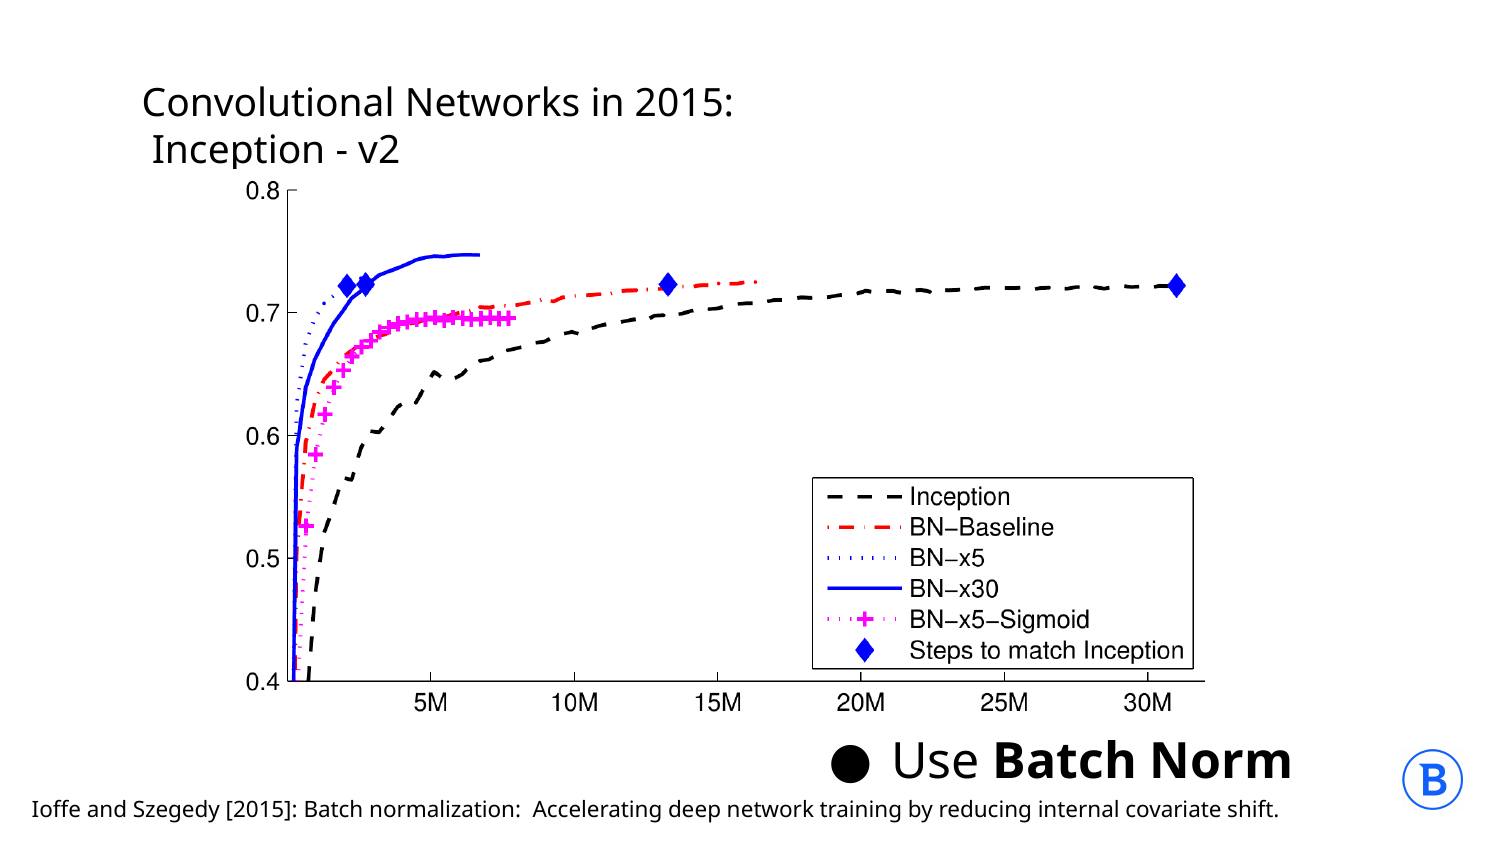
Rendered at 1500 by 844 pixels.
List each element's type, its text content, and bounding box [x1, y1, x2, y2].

text_box Use Batch Norm [801, 713, 1500, 838]
picture [228, 169, 1216, 719]
list Ioffe and Szegedy [2015]: Batch normalization: Accelerating deep network training by reducing internal covariate shift. [16, 776, 801, 838]
title Convolutional Networks in 2015: Inception - v2 [126, 62, 1318, 187]
